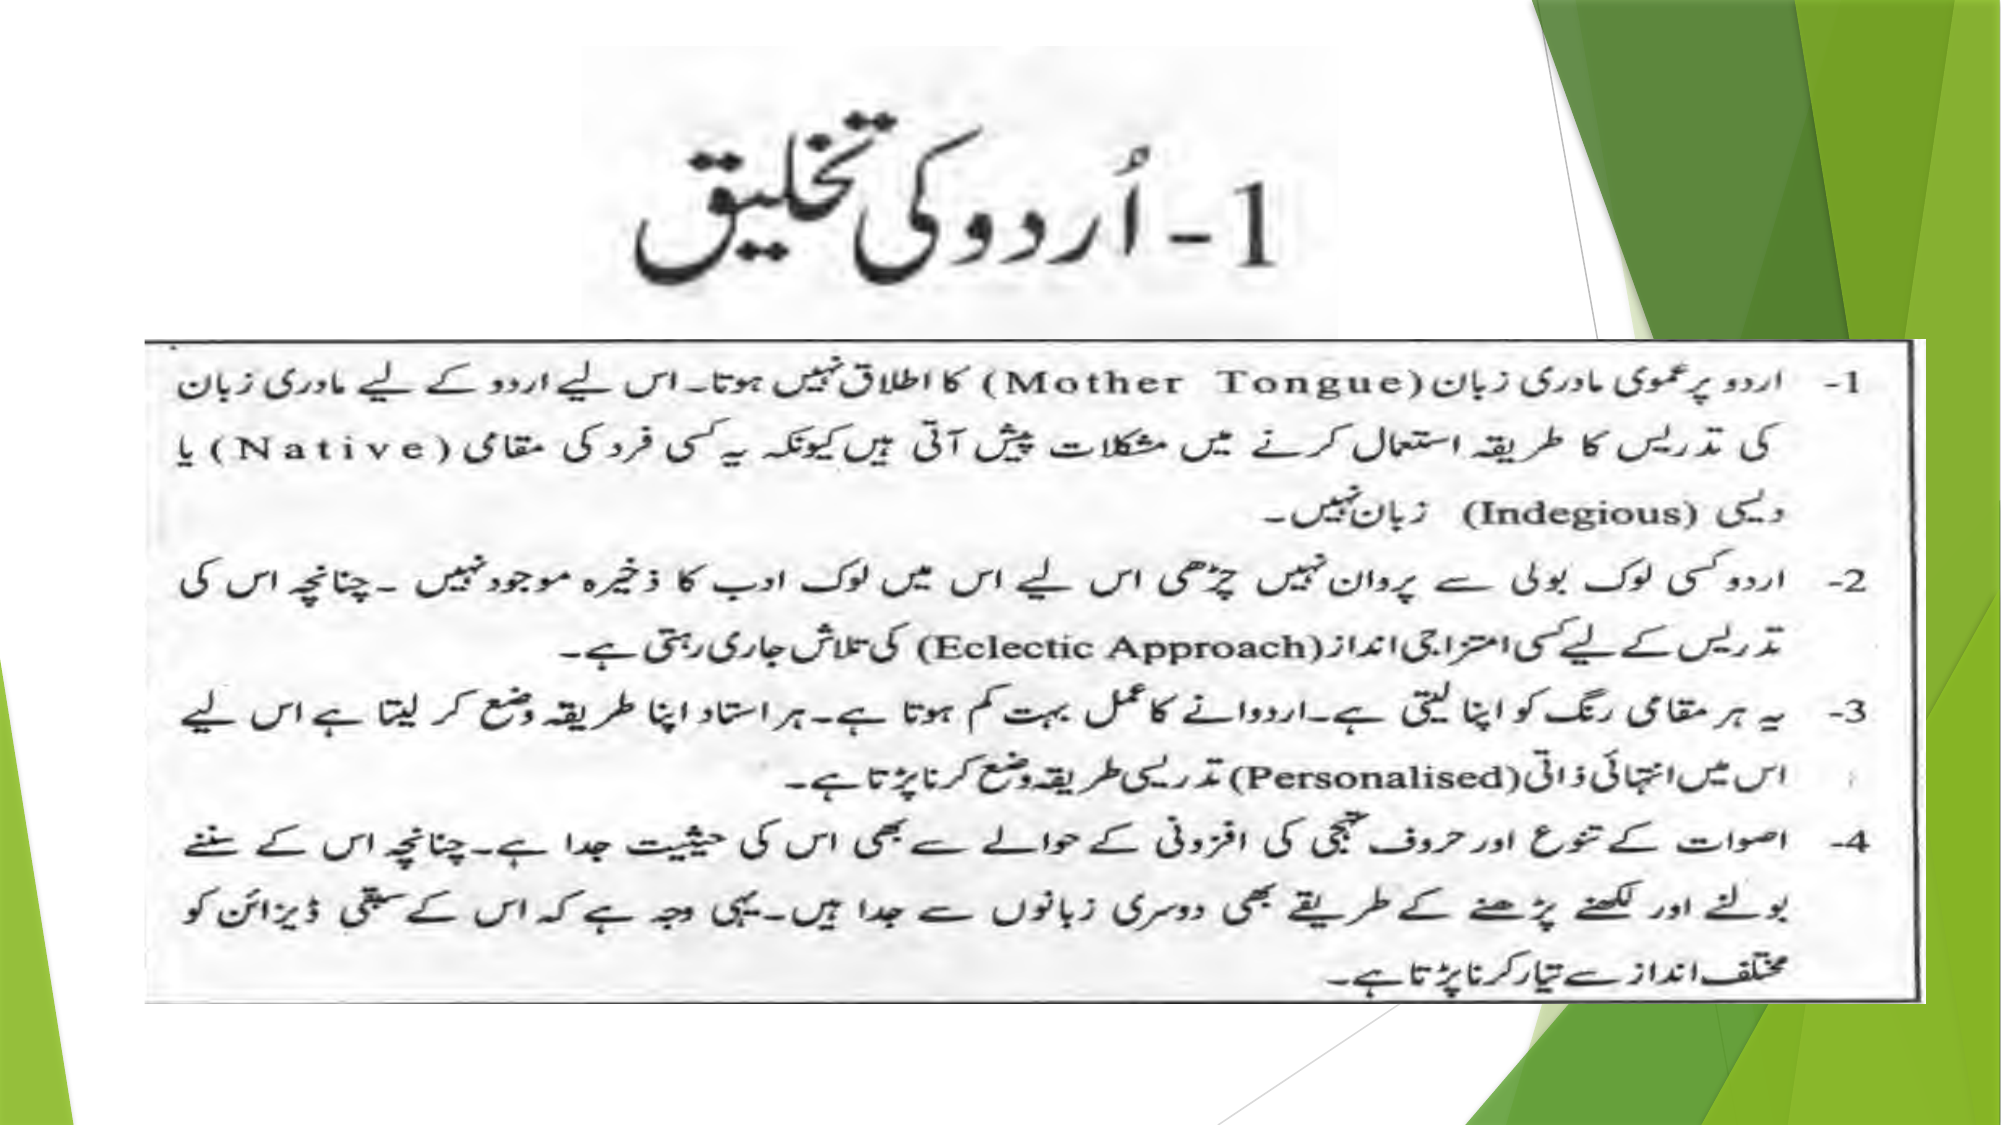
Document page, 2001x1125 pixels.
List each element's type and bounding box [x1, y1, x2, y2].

picture [144, 45, 1927, 1005]
